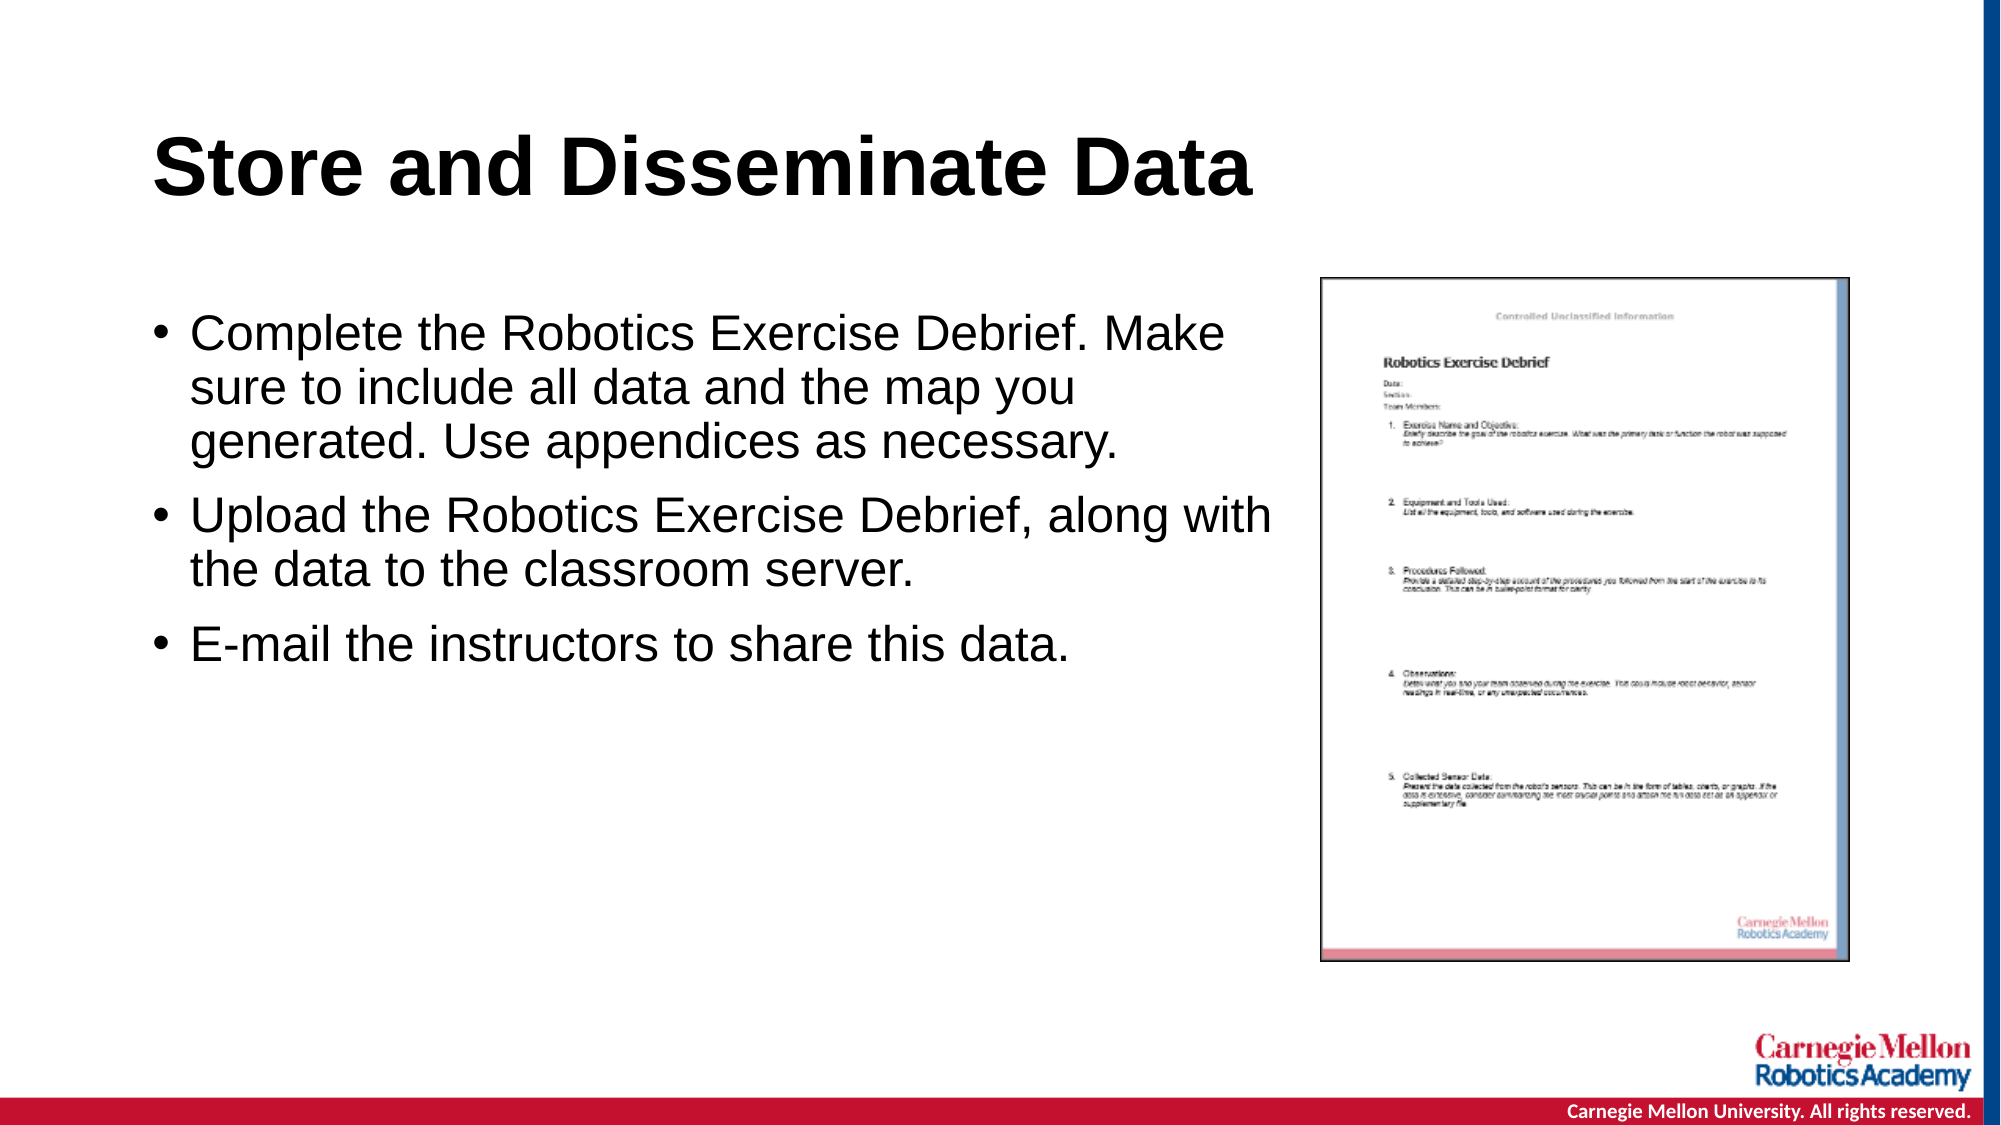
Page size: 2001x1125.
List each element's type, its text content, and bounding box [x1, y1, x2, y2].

picture [1751, 1023, 1983, 1097]
list Complete the Robotics Exercise Debrief. Make sure to include all data and the map you generated. Use appendices as necessary. Upload the Robotics Exercise Debrief, along with the data to the classroom server. E-mail the instructors to share this data. [137, 299, 1320, 1014]
picture [1319, 277, 1850, 962]
title Store and Disseminate Data [137, 59, 1863, 278]
